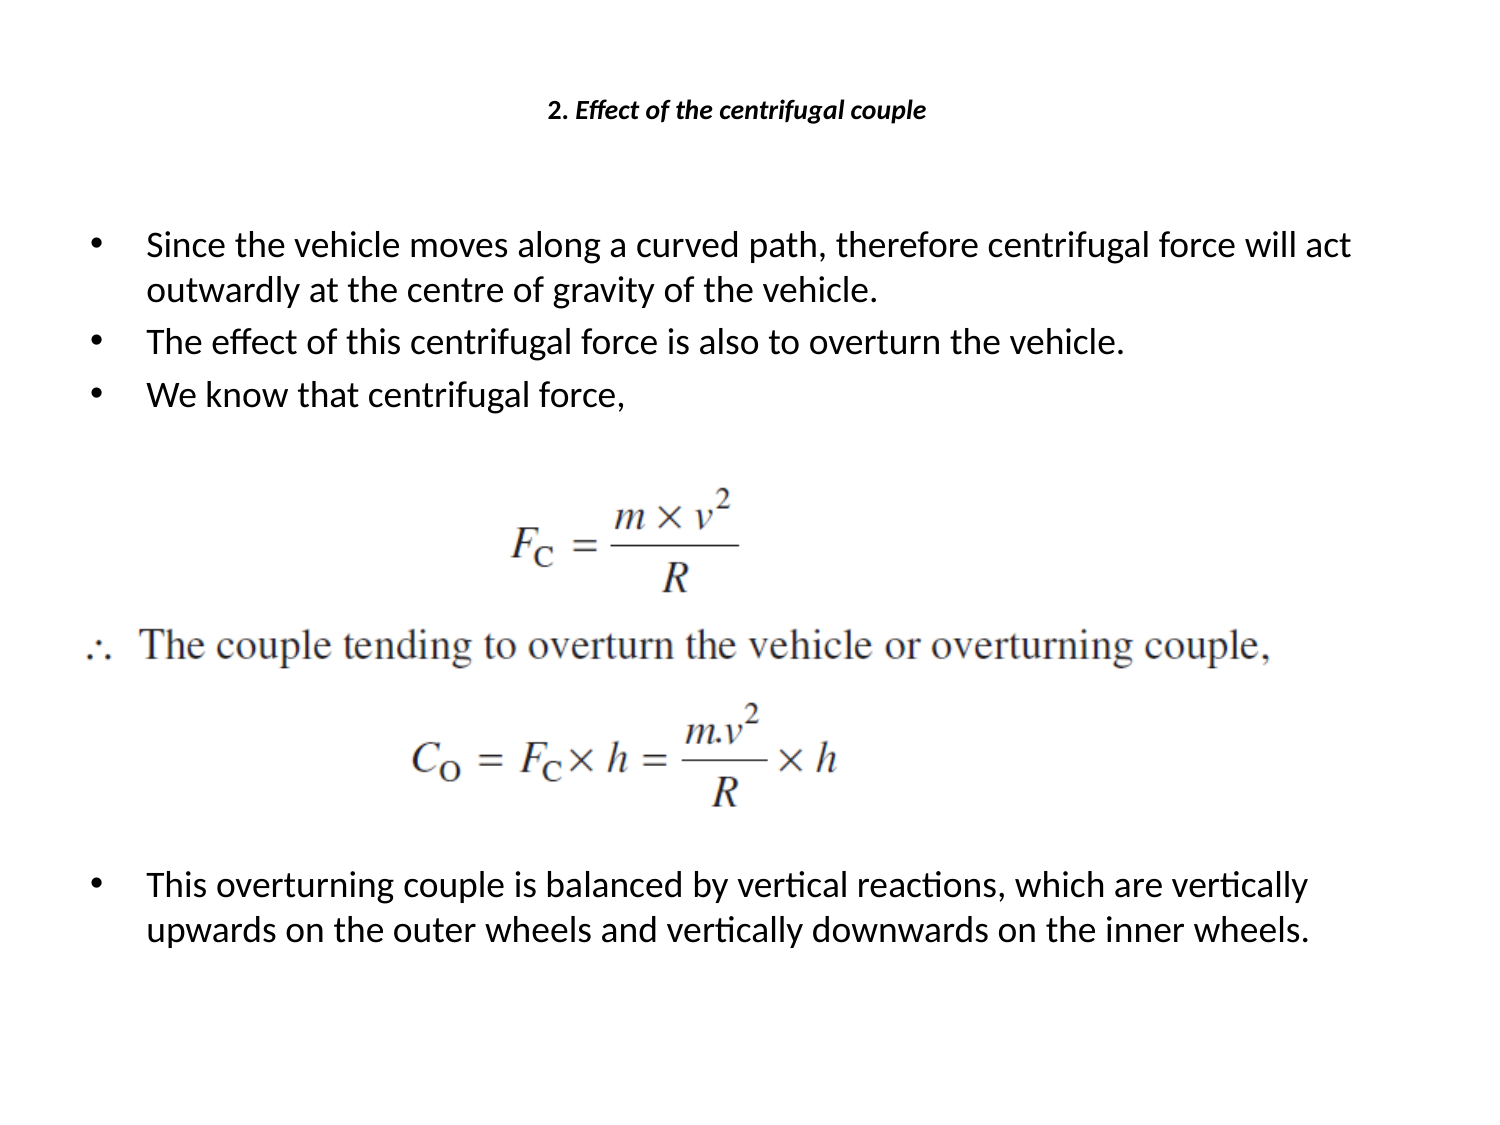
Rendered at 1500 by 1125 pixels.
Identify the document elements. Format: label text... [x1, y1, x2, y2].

title 2. Effect of the centrifugal couple [62, 50, 1413, 181]
list Since the vehicle moves along a curved path, therefore centrifugal force will act outwardly at the centre of gravity of the vehicle. The effect of this centrifugal force is also to overturn the vehicle. We know that centrifugal force, This overturning couple is balanced by vertical reactions, which are vertically upwards on the outer wheels and vertically downwards on the inner wheels. [75, 212, 1438, 1025]
picture [81, 474, 1290, 810]
